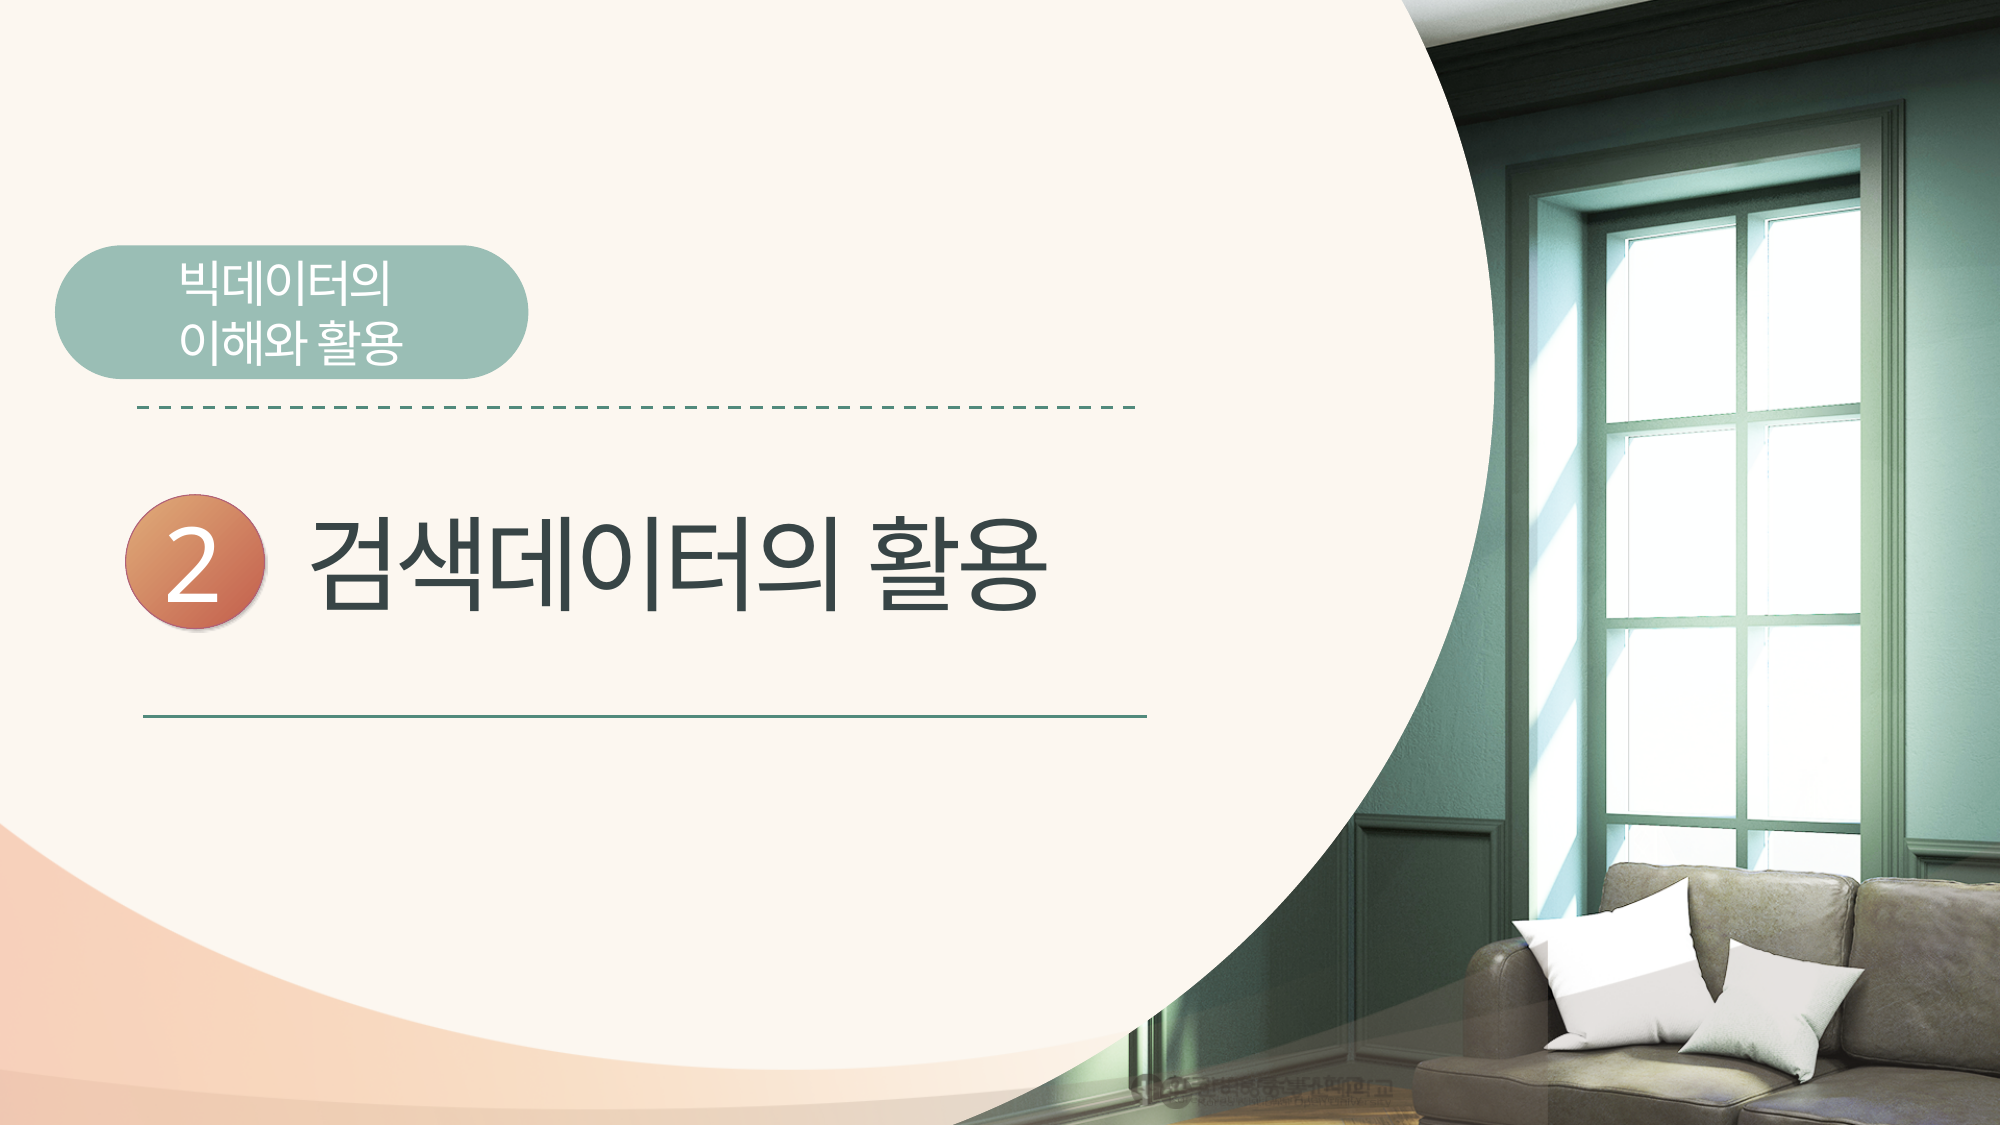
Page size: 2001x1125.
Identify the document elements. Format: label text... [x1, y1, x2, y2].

picture [0, 0, 2000, 1125]
text_box 검색데이터의 활용 [290, 491, 1067, 632]
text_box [125, 490, 265, 632]
text_box 빅데이터의 이해와 활용 [53, 244, 530, 381]
